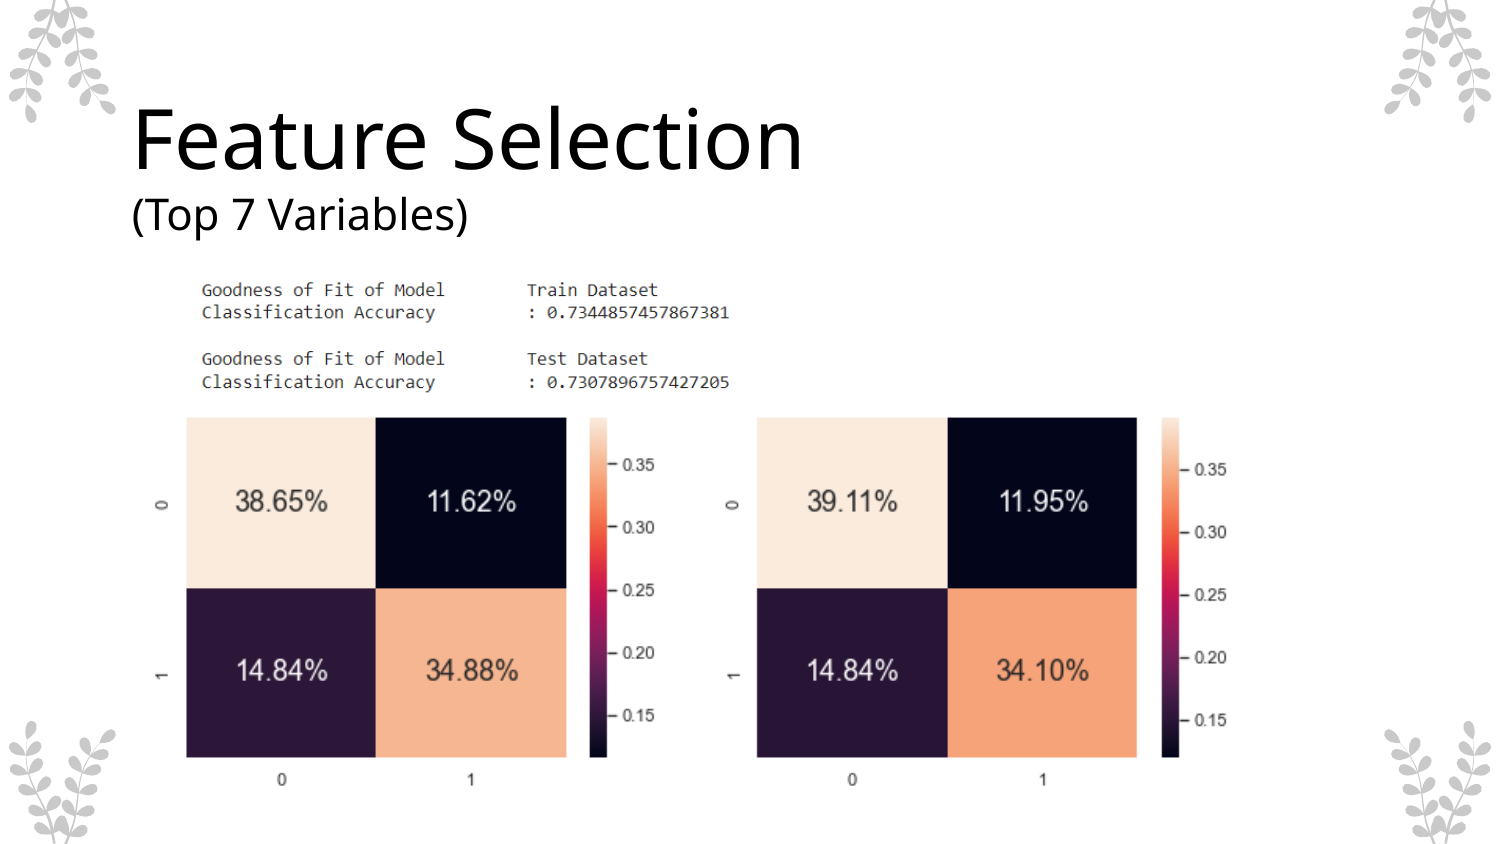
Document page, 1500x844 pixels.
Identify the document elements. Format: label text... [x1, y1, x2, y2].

picture [143, 276, 1296, 800]
text_box Feature Selection (Top 7 Variables) [116, 71, 1483, 254]
